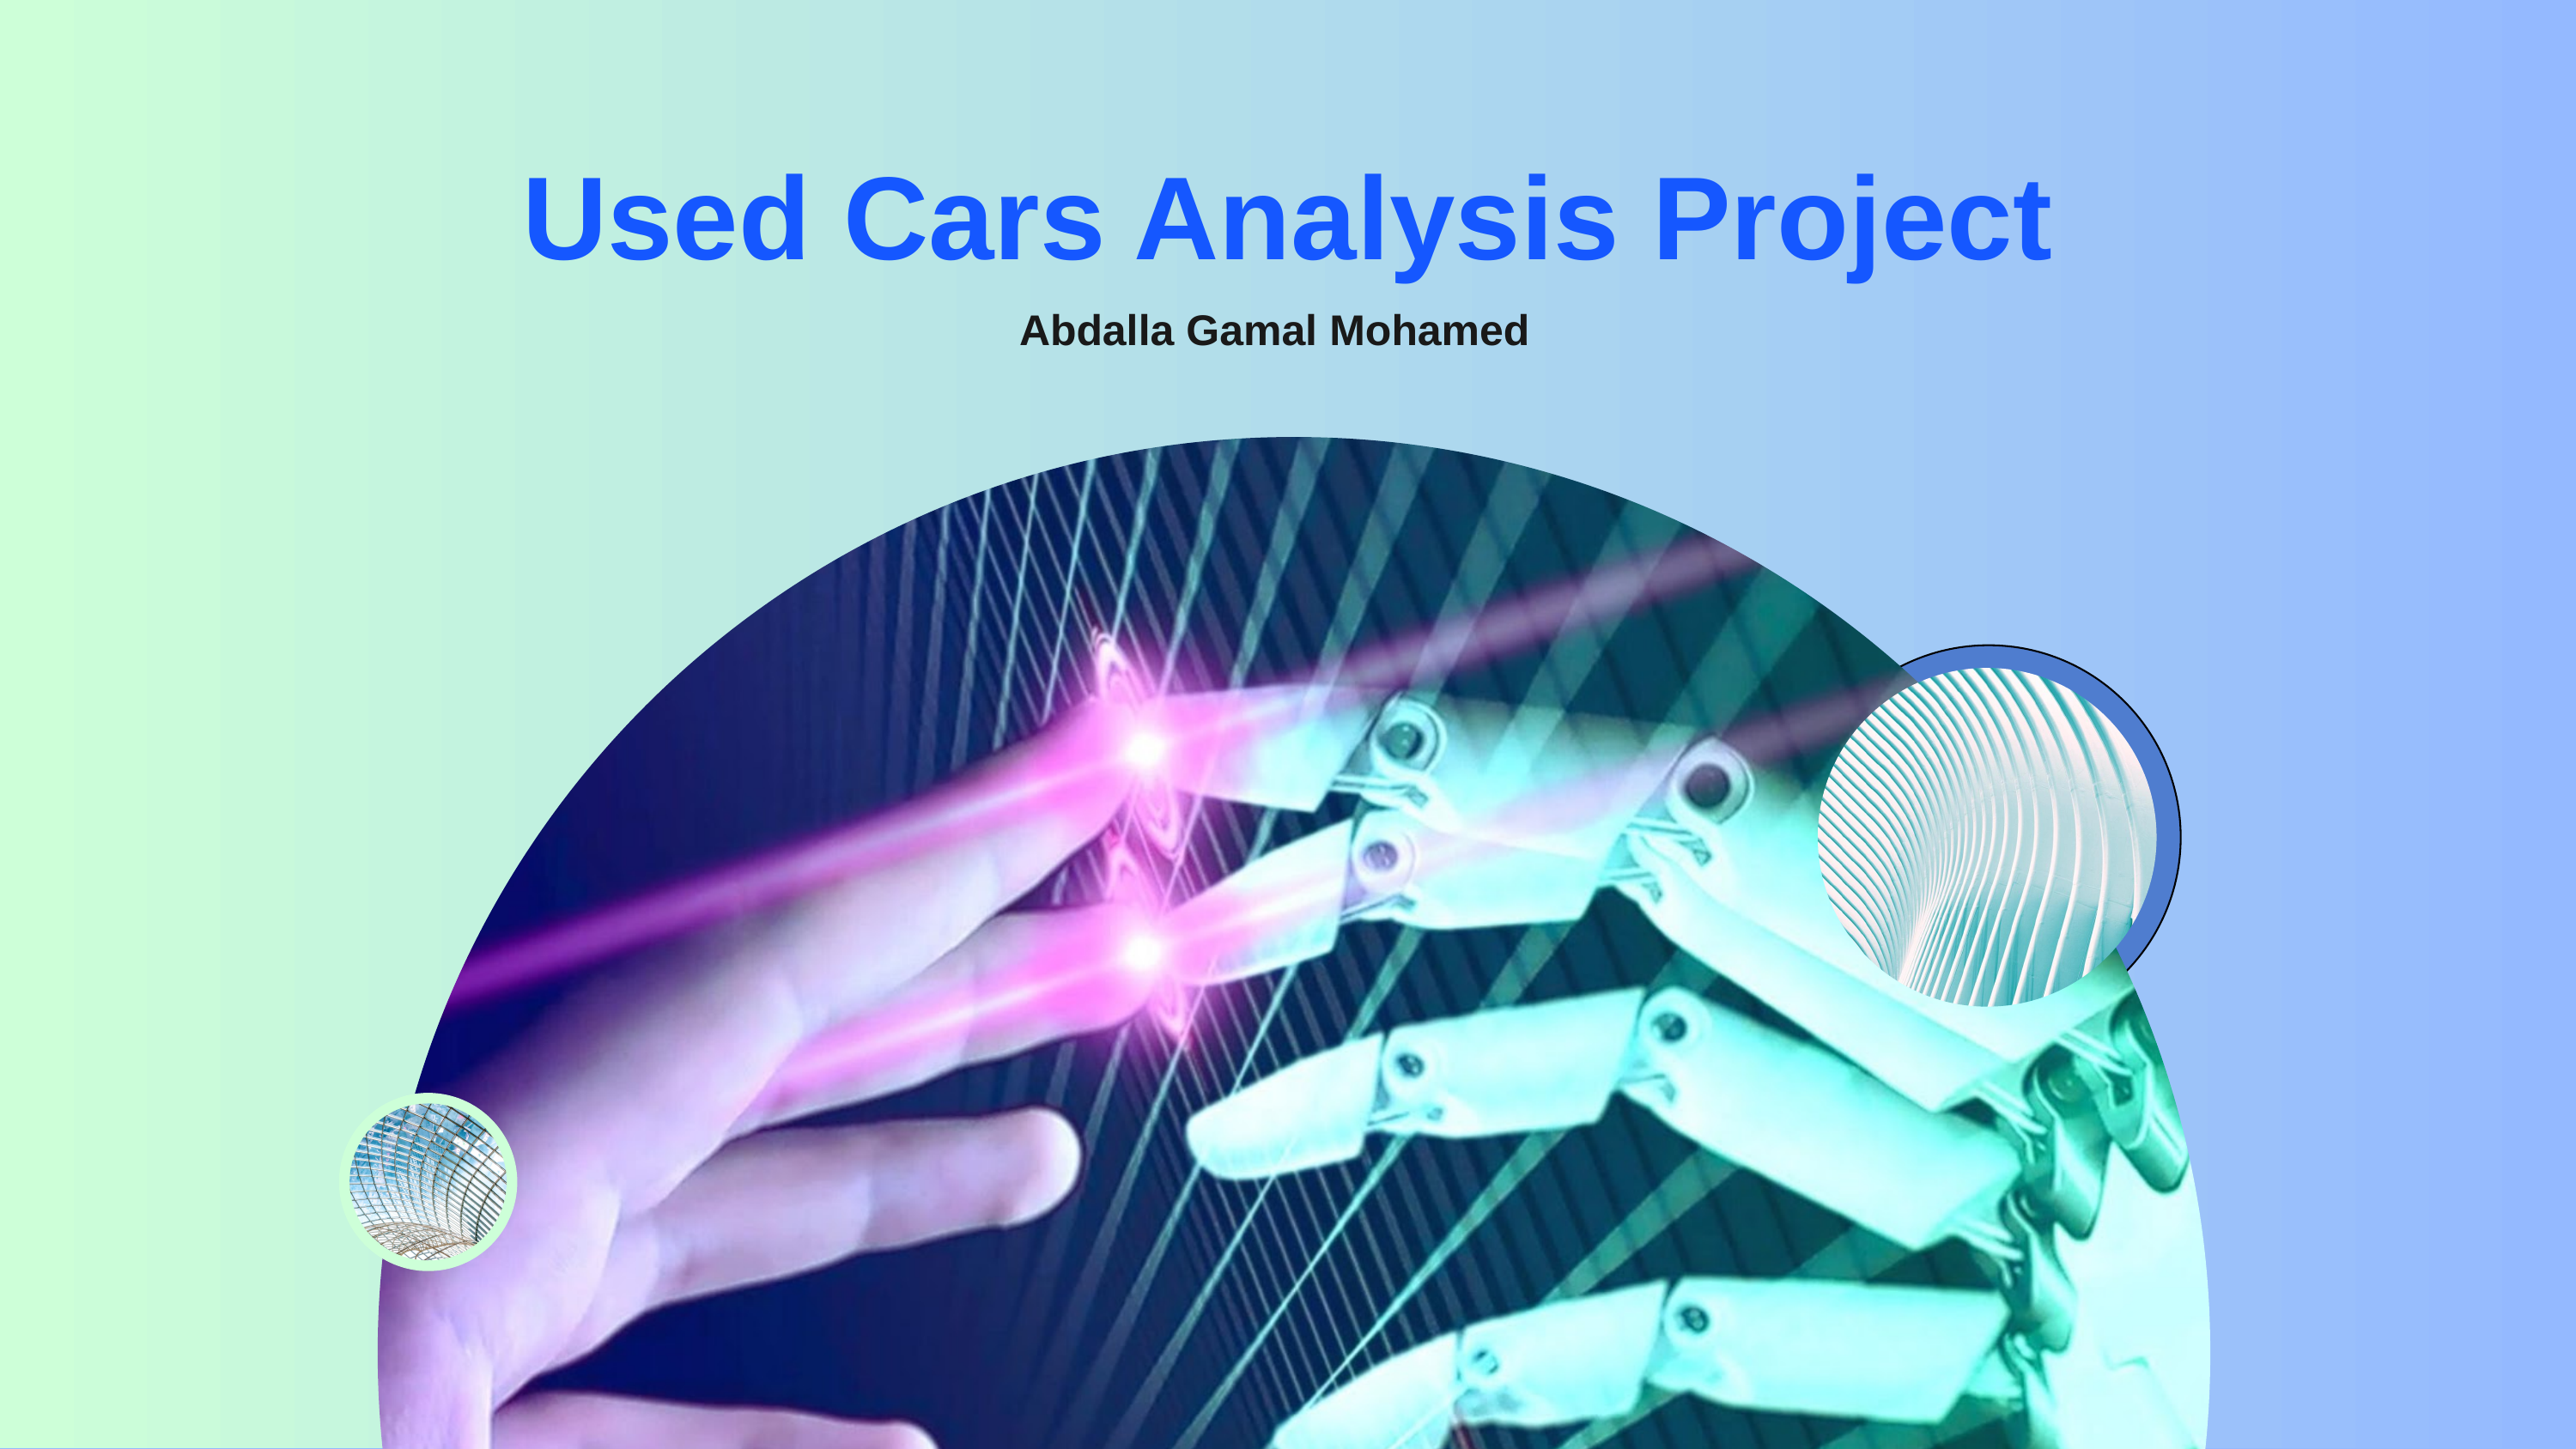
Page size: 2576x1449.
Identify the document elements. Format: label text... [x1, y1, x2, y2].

text_box Abdalla Gamal Mohamed [1006, 296, 1570, 361]
text_box Used Cars Analysis Project [127, 141, 2448, 283]
text_box [1901, 645, 2181, 970]
text_box [1817, 668, 2157, 1007]
text_box [377, 437, 2211, 1449]
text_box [338, 1092, 518, 1271]
